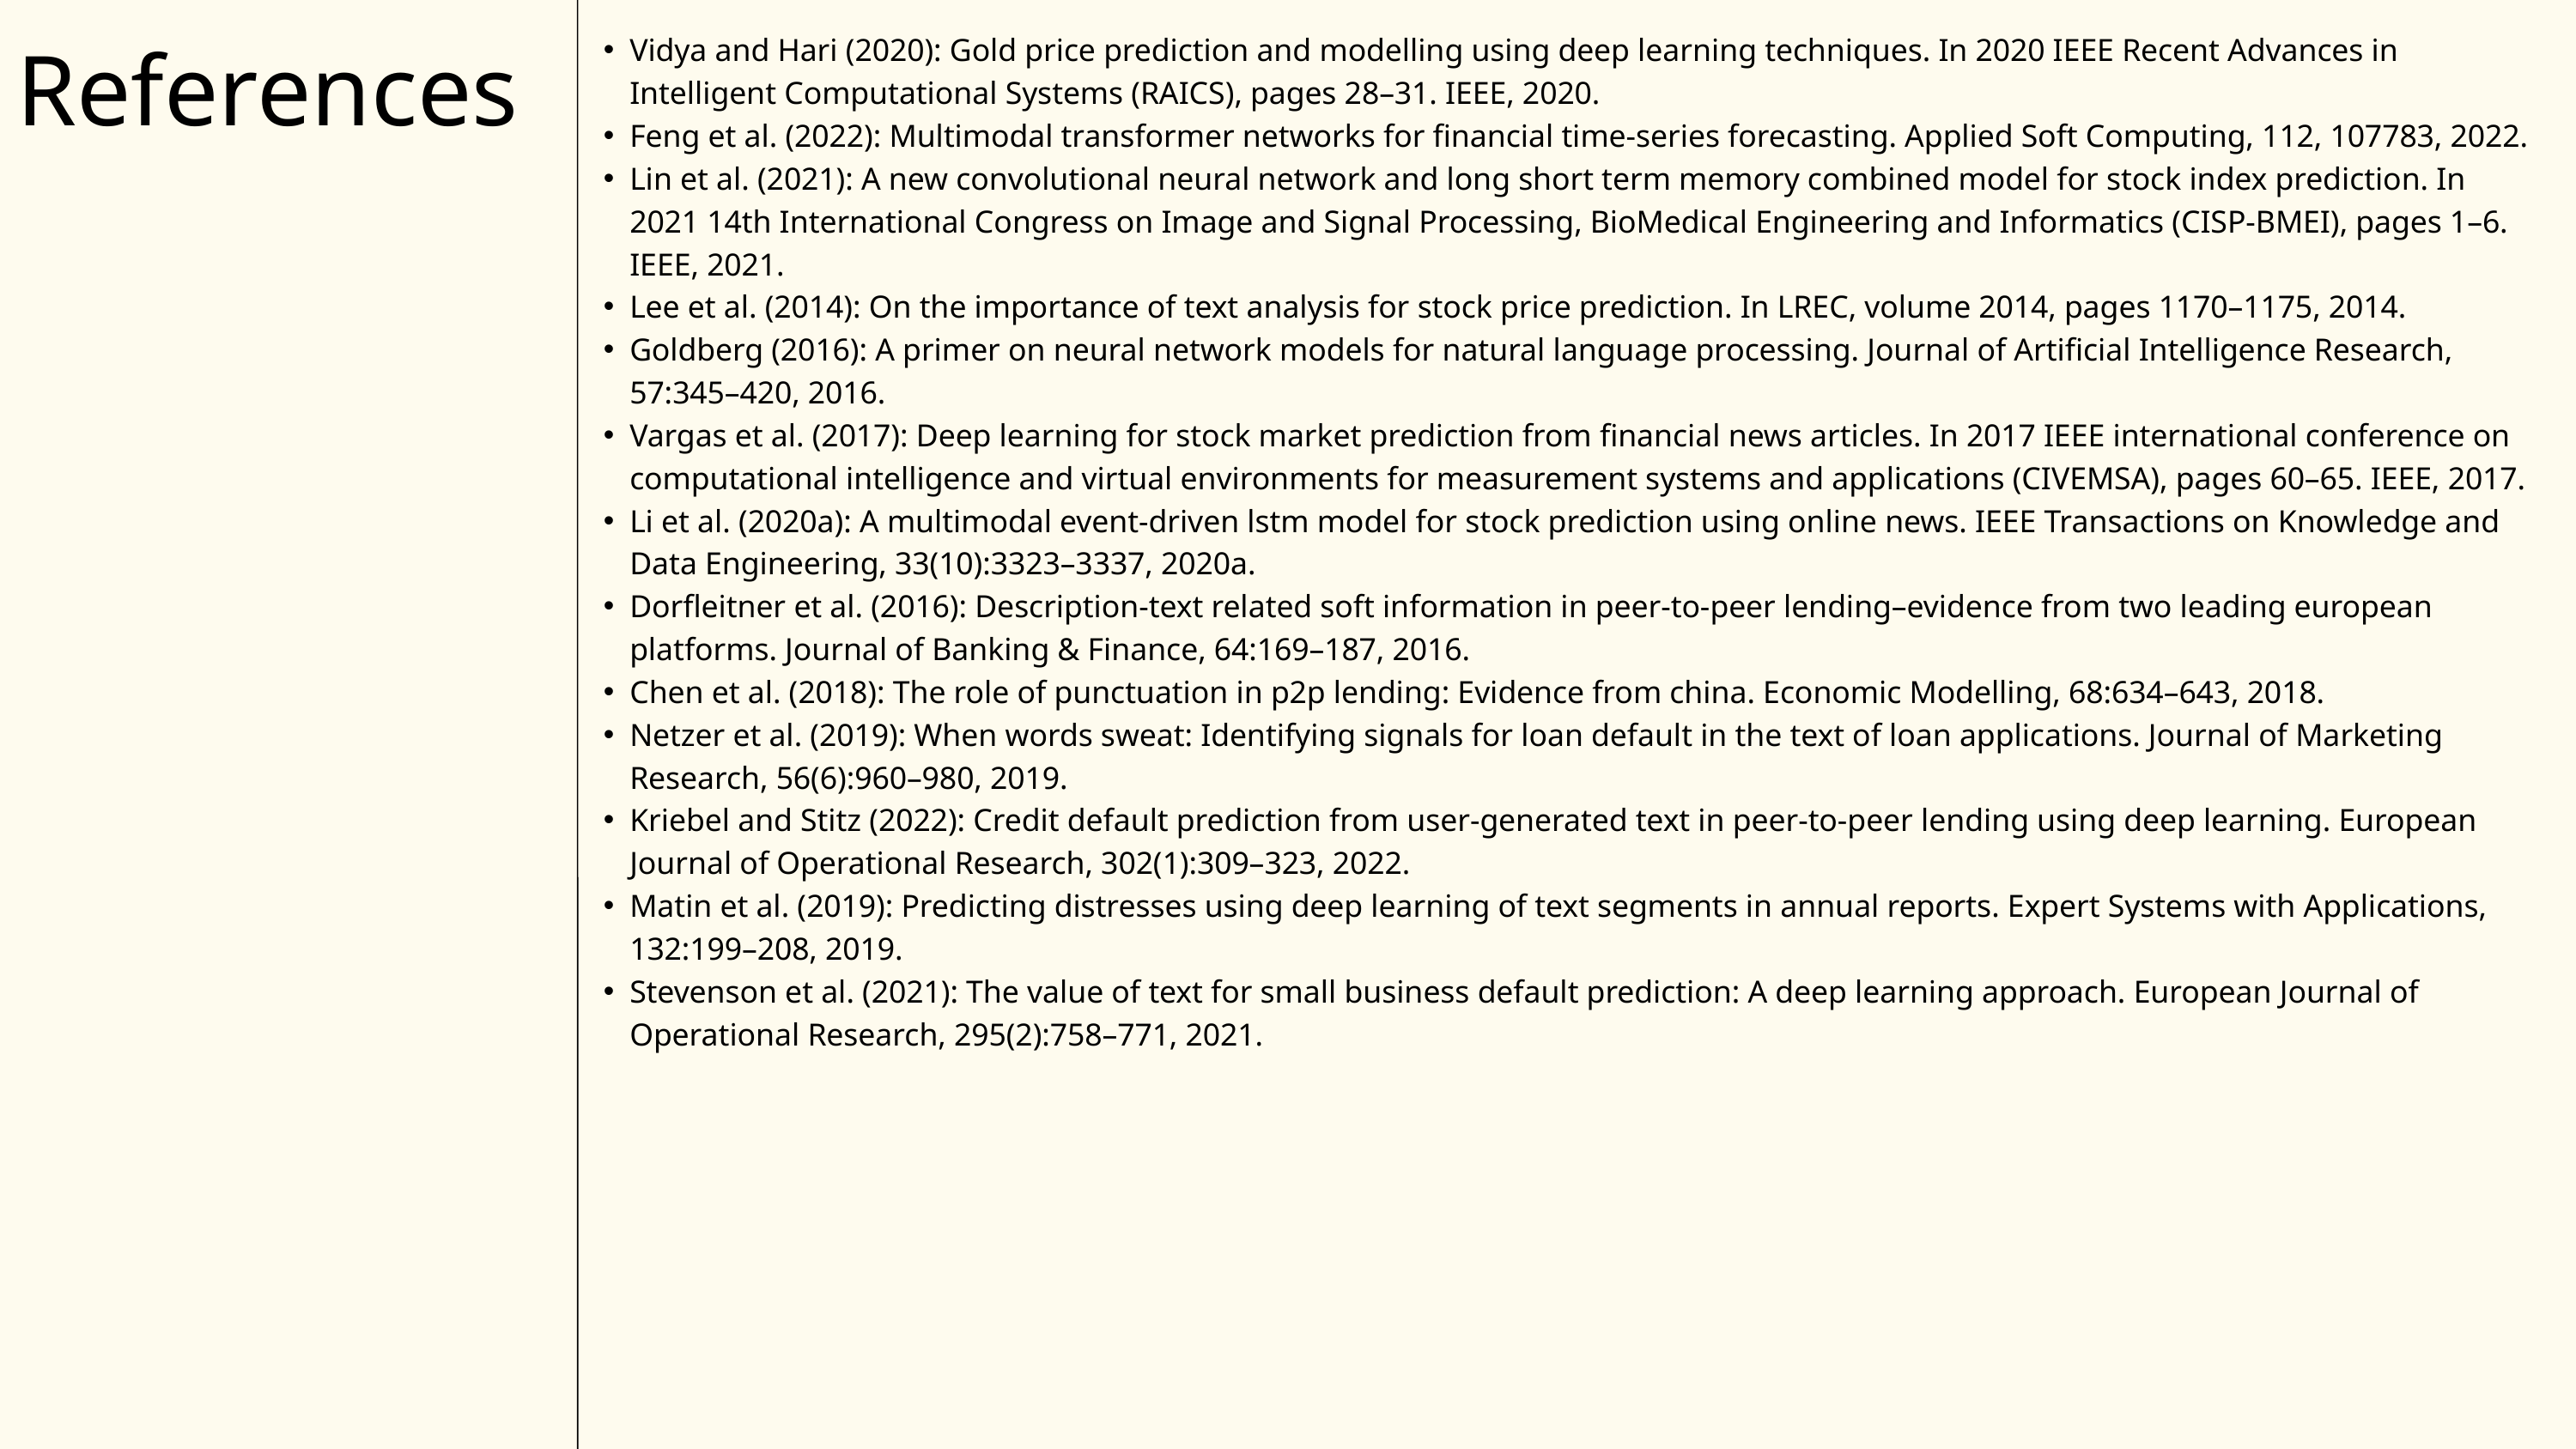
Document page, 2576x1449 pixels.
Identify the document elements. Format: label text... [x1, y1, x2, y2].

text_box References [16, 28, 577, 145]
text_box Vidya and Hari (2020): Gold price prediction and modelling using deep learning techniques. In 2020 IEEE Recent Advances in Intelligent Computational Systems (RAICS), pages 28–31. IEEE, 2020. Feng et al. (2022): Multimodal transformer networks for financial time-series forecasting. Applied Soft Computing, 112, 107783, 2022. Lin et al. (2021): A new convolutional neural network and long short term memory combined model for stock index prediction. In 2021 14th International Congress on Image and Signal Processing, BioMedical Engineering and Informatics (CISP-BMEI), pages 1–6. IEEE, 2021. Lee et al. (2014): On the importance of text analysis for stock price prediction. In LREC, volume 2014, pages 1170–1175, 2014. Goldberg (2016): A primer on neural network models for natural language processing. Journal of Artificial Intelligence Research, 57:345–420, 2016. Vargas et al. (2017): Deep learning for stock market prediction from financial news articles. In 2017 IEEE international conference on computational intelligence and virtual environments for measurement systems and applications (CIVEMSA), pages 60–65. IEEE, 2017. Li et al. (2020a): A multimodal event-driven lstm model for stock prediction using online news. IEEE Transactions on Knowledge and Data Engineering, 33(10):3323–3337, 2020a. Dorfleitner et al. (2016): Description-text related soft information in peer-to-peer lending–evidence from two leading european platforms. Journal of Banking & Finance, 64:169–187, 2016. Chen et al. (2018): The role of punctuation in p2p lending: Evidence from china. Economic Modelling, 68:634–643, 2018. Netzer et al. (2019): When words sweat: Identifying signals for loan default in the text of loan applications. Journal of Marketing Research, 56(6):960–980, 2019. Kriebel and Stitz (2022): Credit default prediction from user-generated text in peer-to-peer lending using deep learning. European Journal of Operational Research, 302(1):309–323, 2022. Matin et al. (2019): Predicting distresses using deep learning of text segments in annual reports. Expert Systems with Applications, 132:199–208, 2019. Stevenson et al. (2021): The value of text for small business default prediction: A deep learning approach. European Journal of Operational Research, 295(2):758–771, 2021. [577, 25, 2543, 1095]
